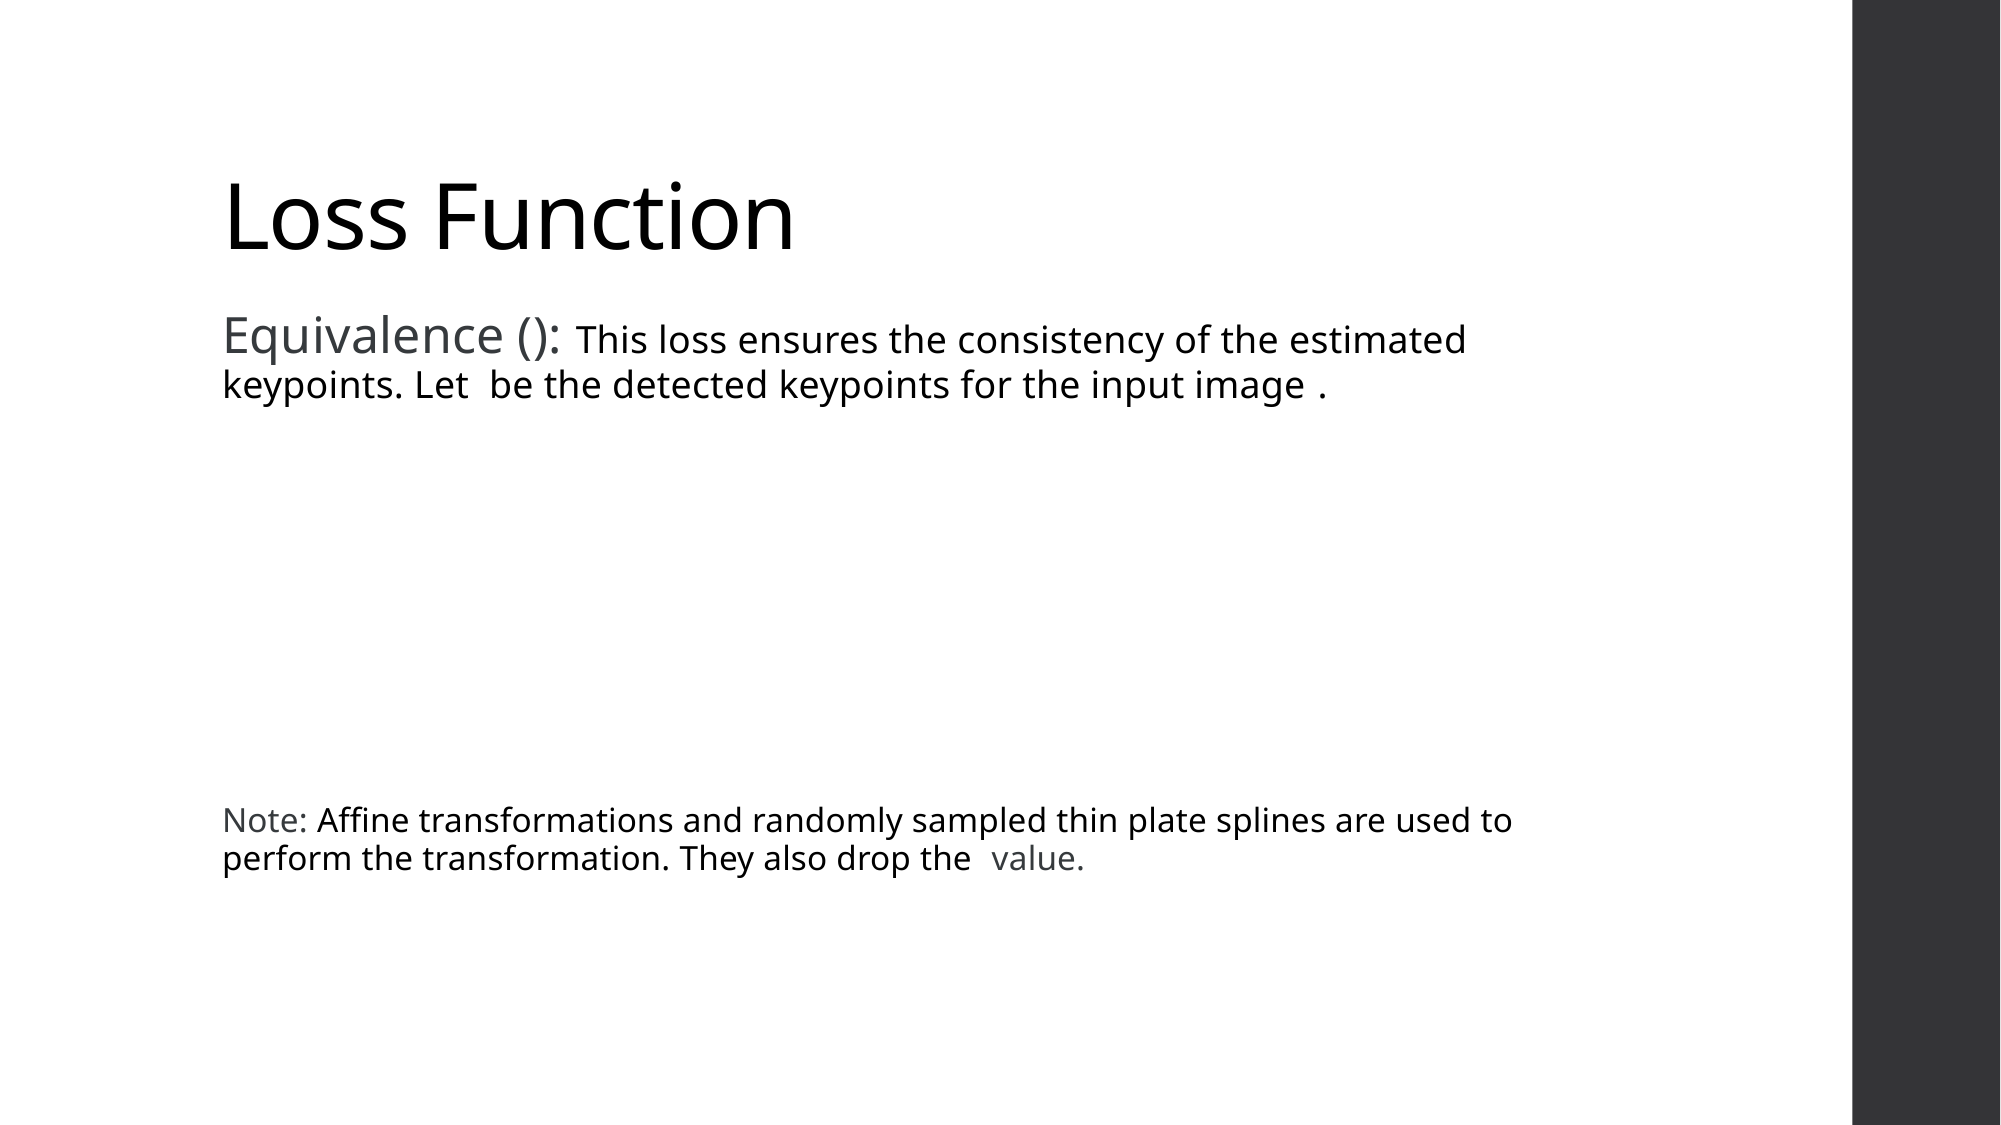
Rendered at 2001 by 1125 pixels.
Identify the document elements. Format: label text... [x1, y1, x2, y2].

title Loss Function [206, 60, 1797, 278]
